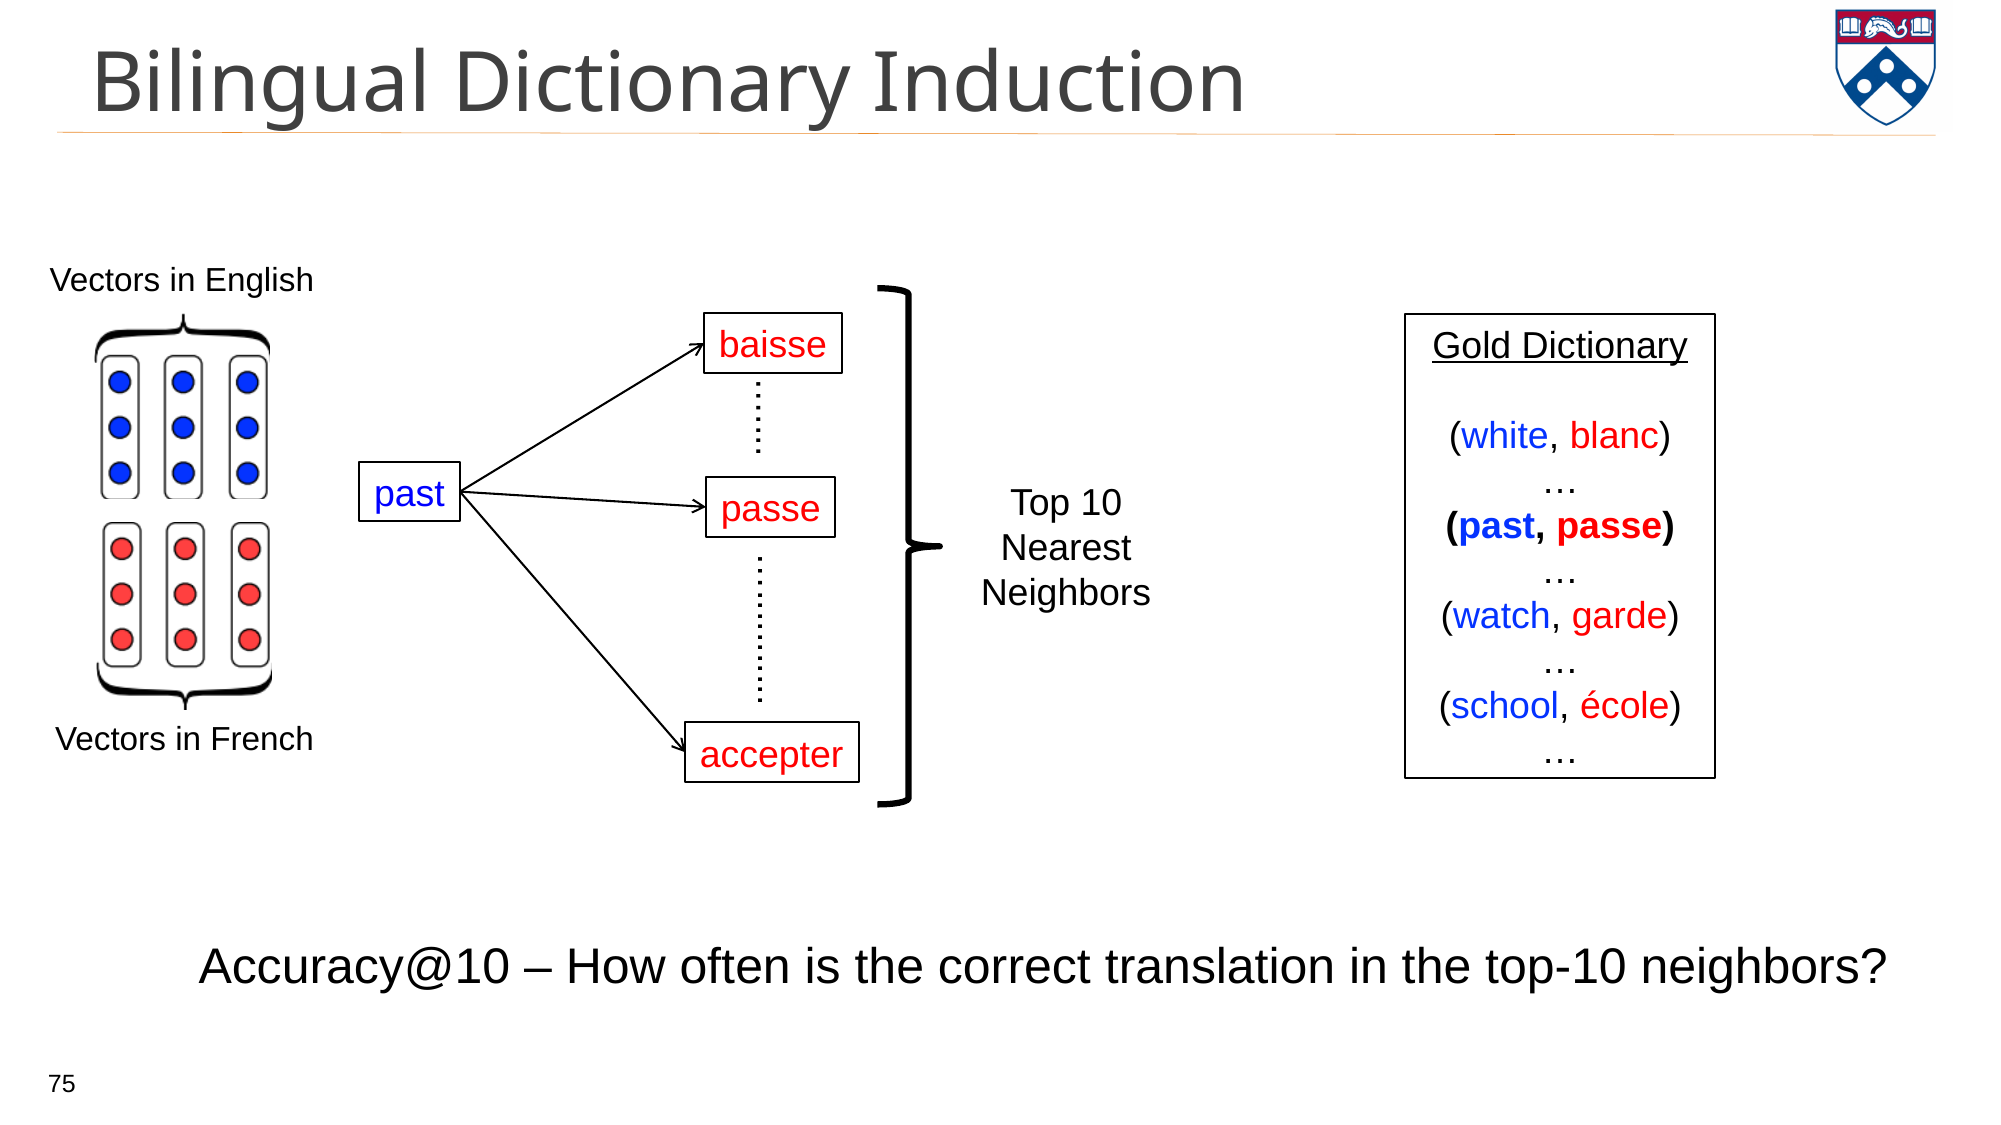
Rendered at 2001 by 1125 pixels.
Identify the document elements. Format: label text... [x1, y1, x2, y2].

picture [1820, 0, 1953, 132]
text_box Accuracy@10 – How often is the correct translation in the top-10 neighbors? [183, 926, 1904, 1002]
slide_number 75 [20, 1067, 104, 1106]
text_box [358, 287, 941, 805]
title Bilingual Dictionary Induction [75, 33, 1814, 122]
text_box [32, 250, 332, 499]
text_box Gold Dictionary (white, blanc) … (past, passe) … (watch, garde) … (school, école) … [1405, 313, 1716, 779]
text_box Top 10 Nearest Neighbors [966, 471, 1166, 621]
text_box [38, 522, 332, 766]
